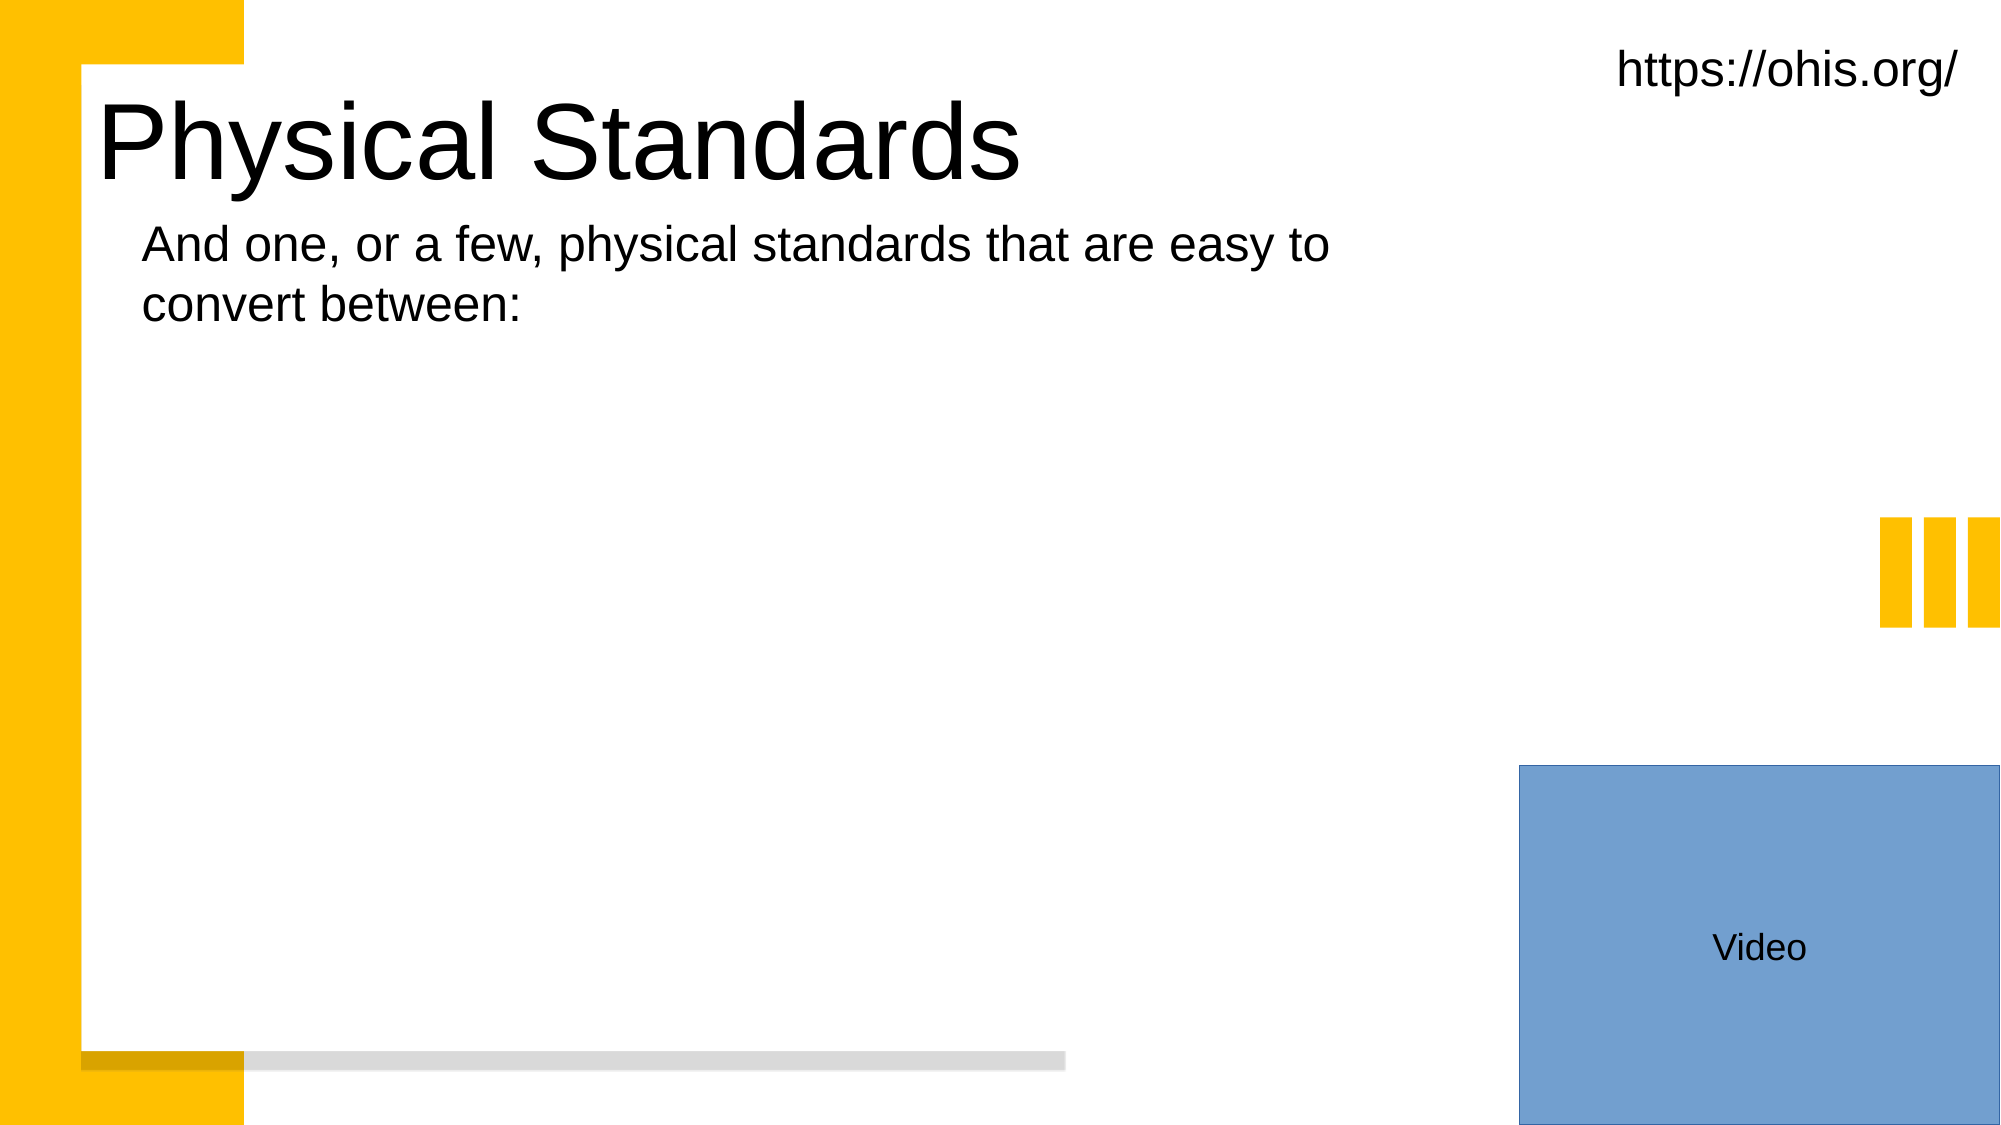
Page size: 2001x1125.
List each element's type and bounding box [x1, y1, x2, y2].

text_box [0, 0, 2000, 1125]
